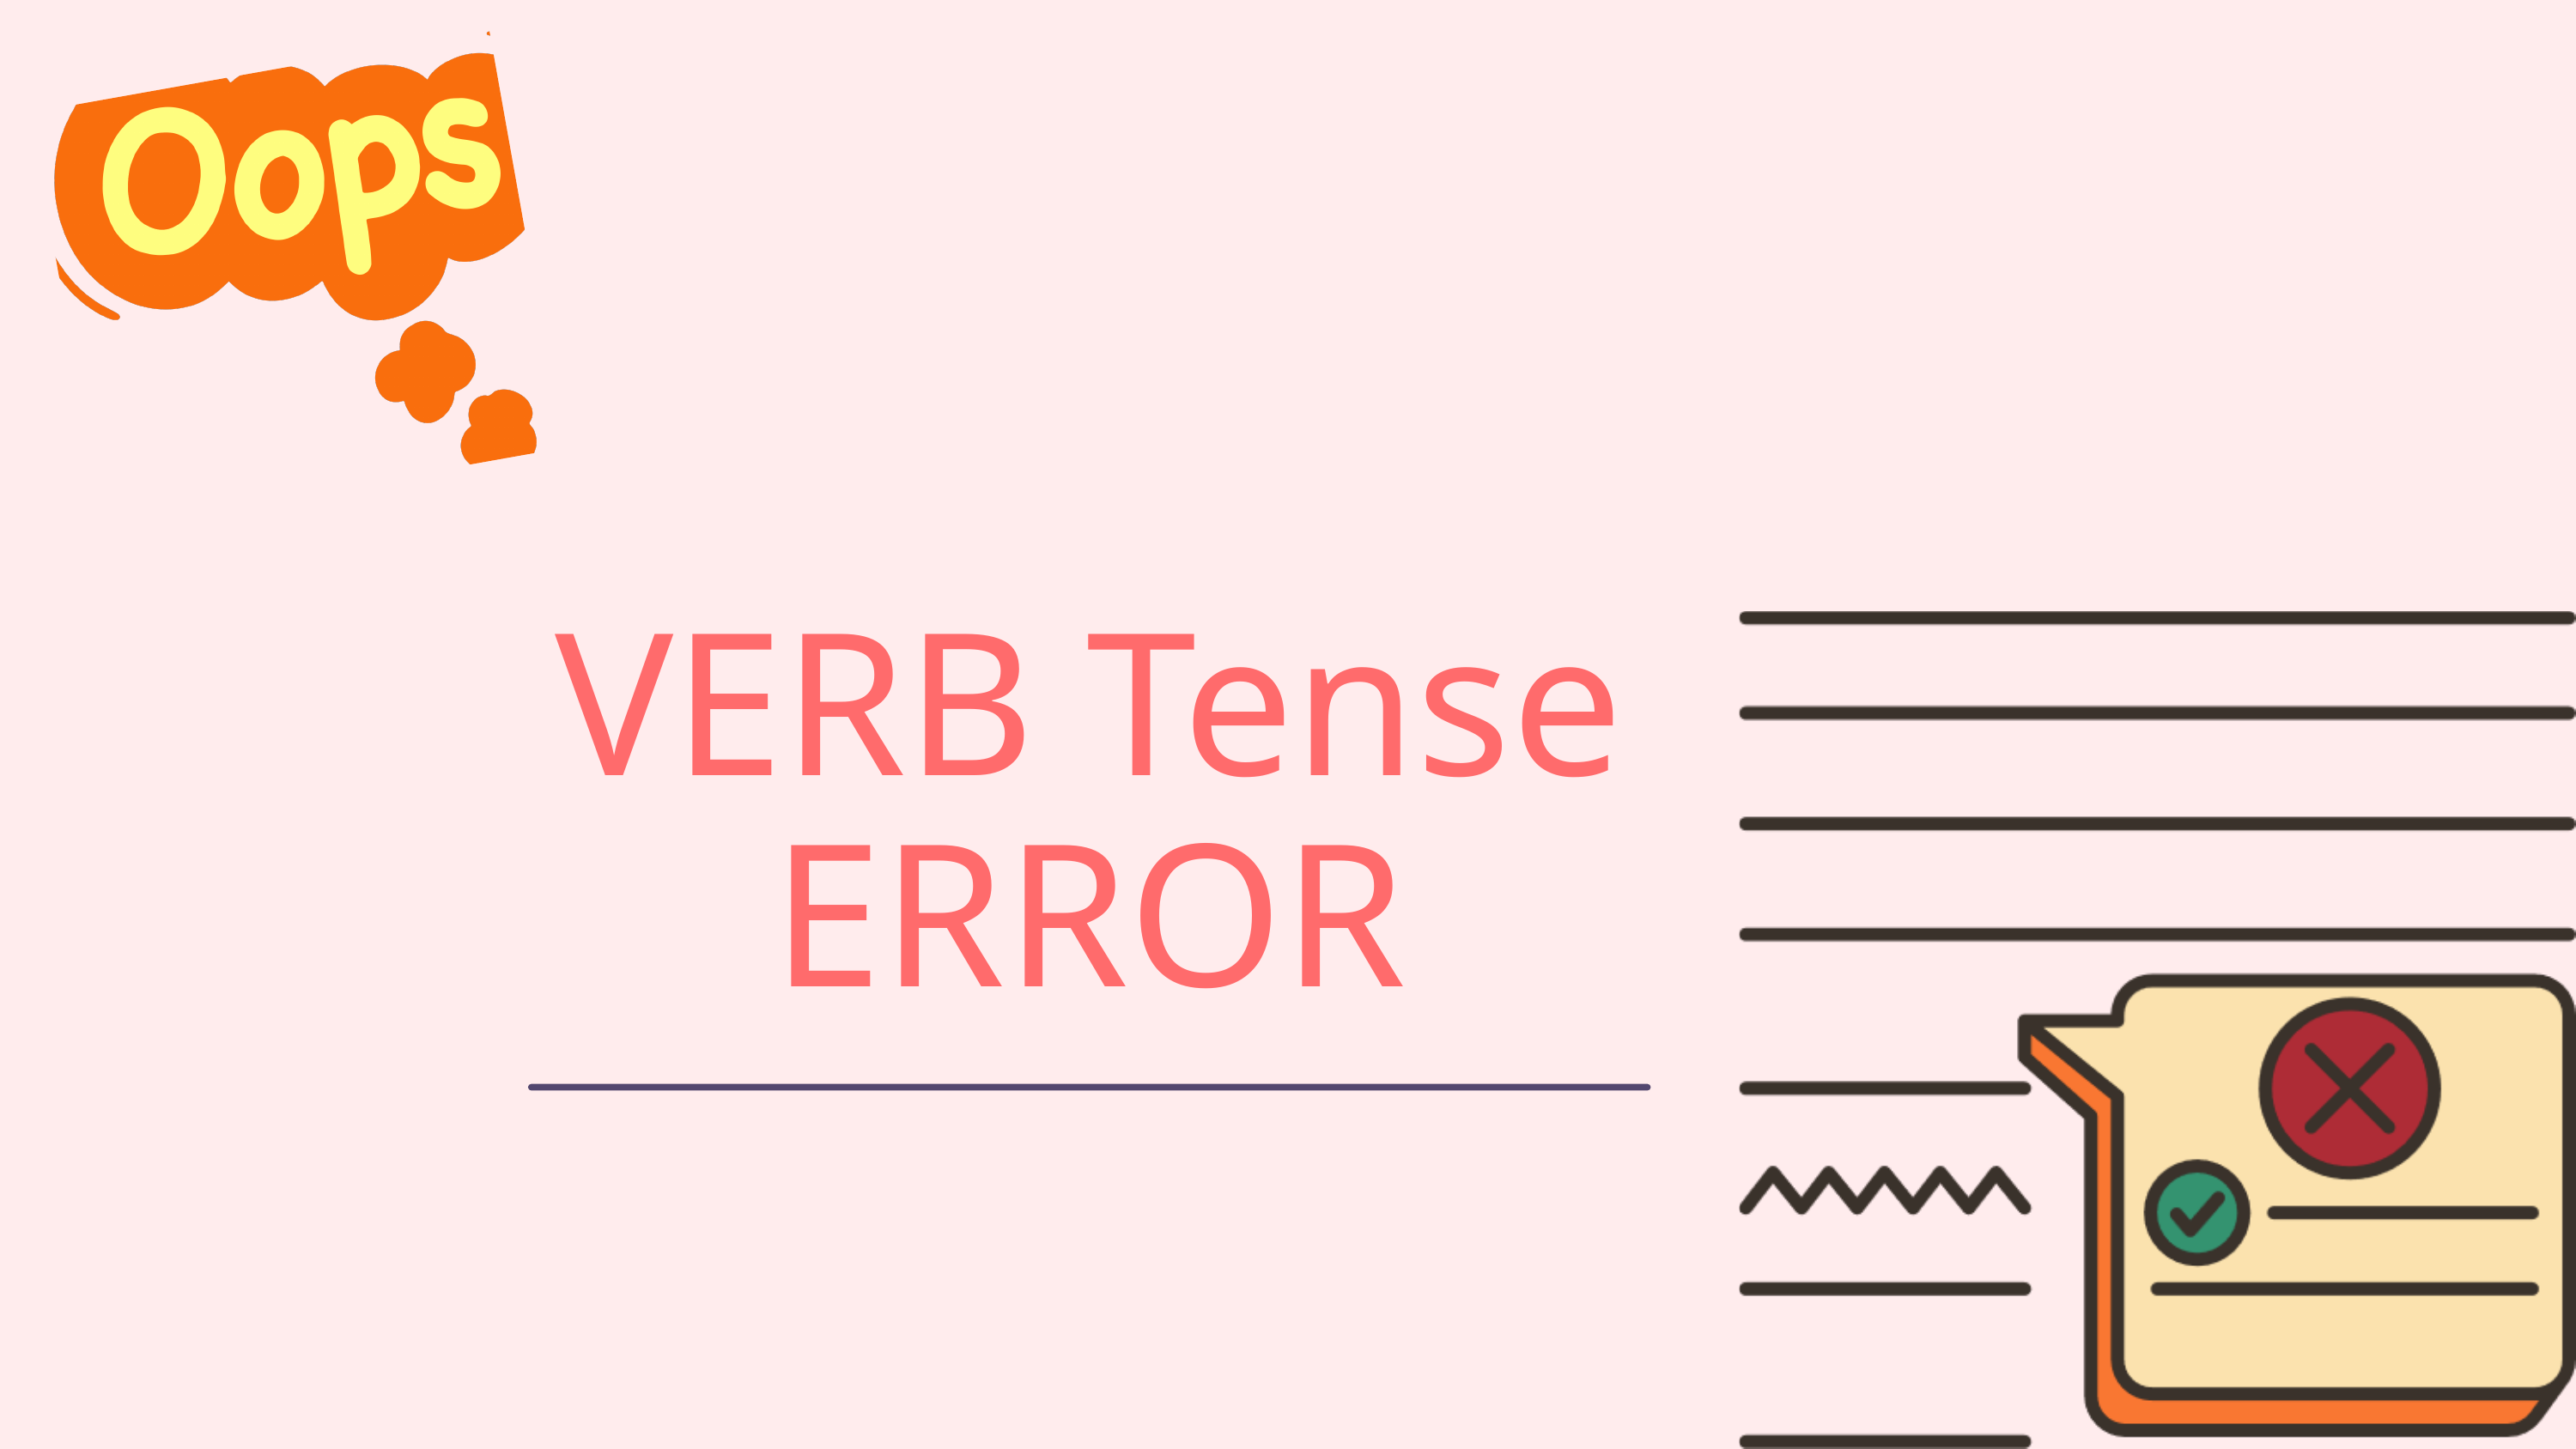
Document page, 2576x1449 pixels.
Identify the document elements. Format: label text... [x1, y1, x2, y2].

text_box [1739, 611, 2576, 1449]
text_box VERB Tense ERROR [439, 603, 1740, 1028]
text_box [29, 31, 564, 530]
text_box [527, 1083, 1651, 1091]
